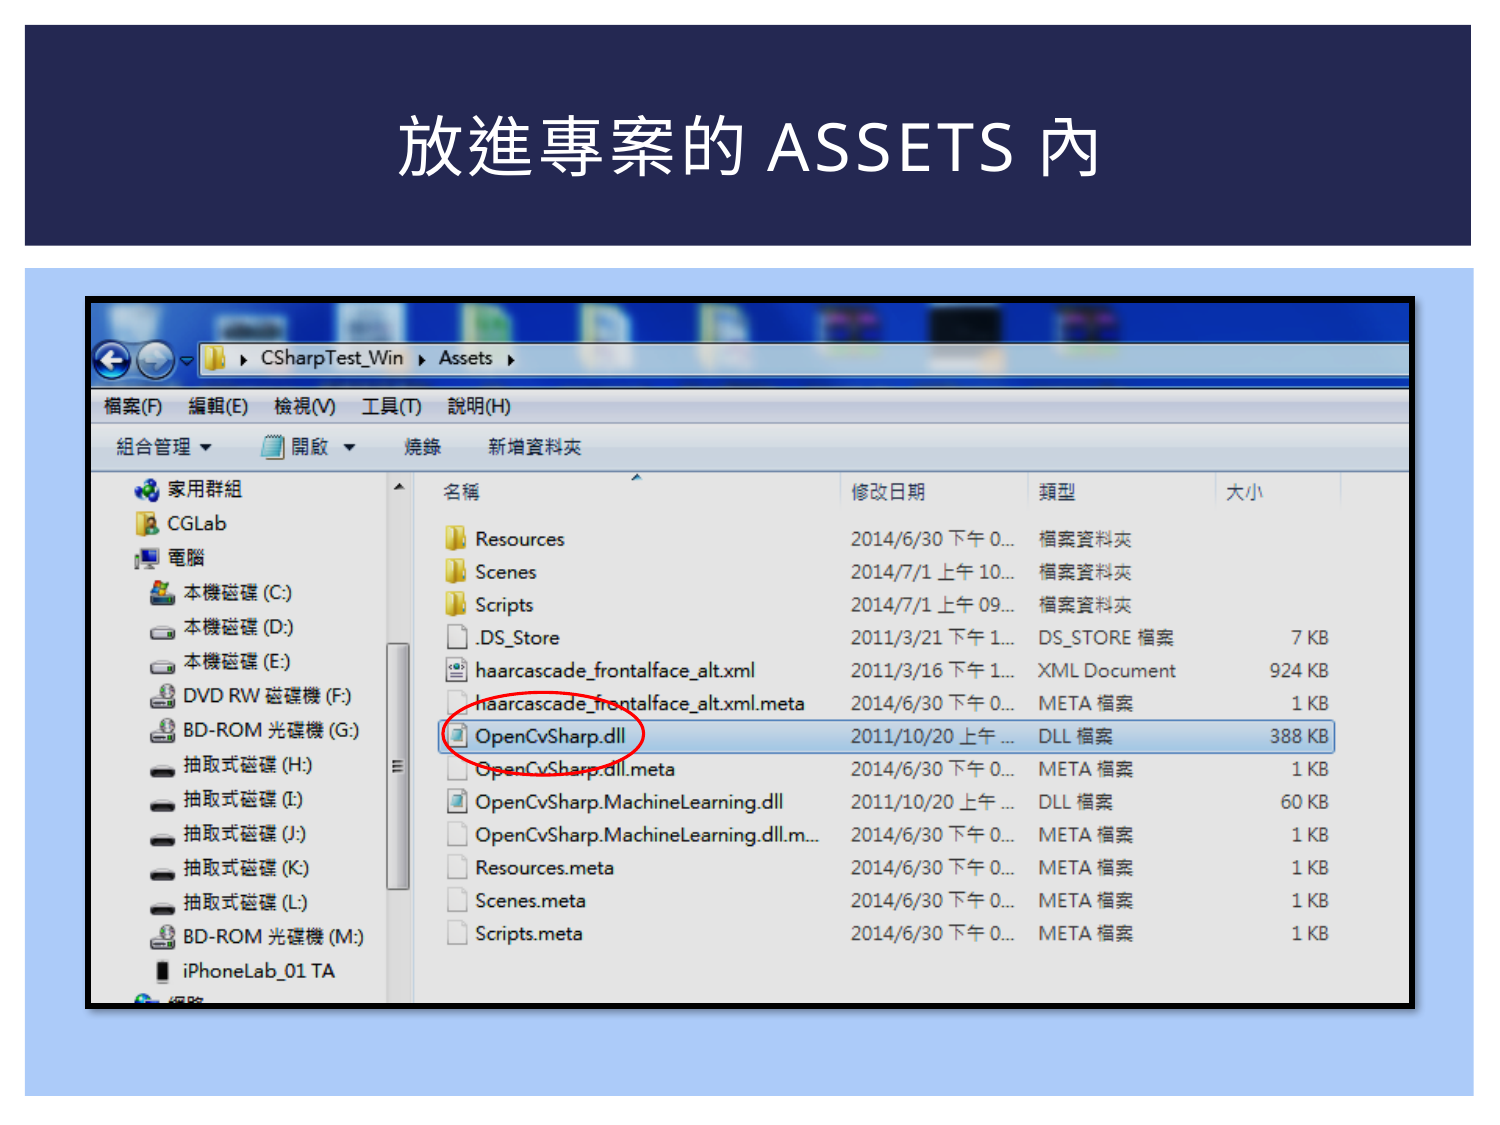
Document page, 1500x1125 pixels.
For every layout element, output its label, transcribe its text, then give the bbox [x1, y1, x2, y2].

picture [91, 302, 1409, 1003]
title 放進專案的Assets內 [62, 58, 1438, 232]
